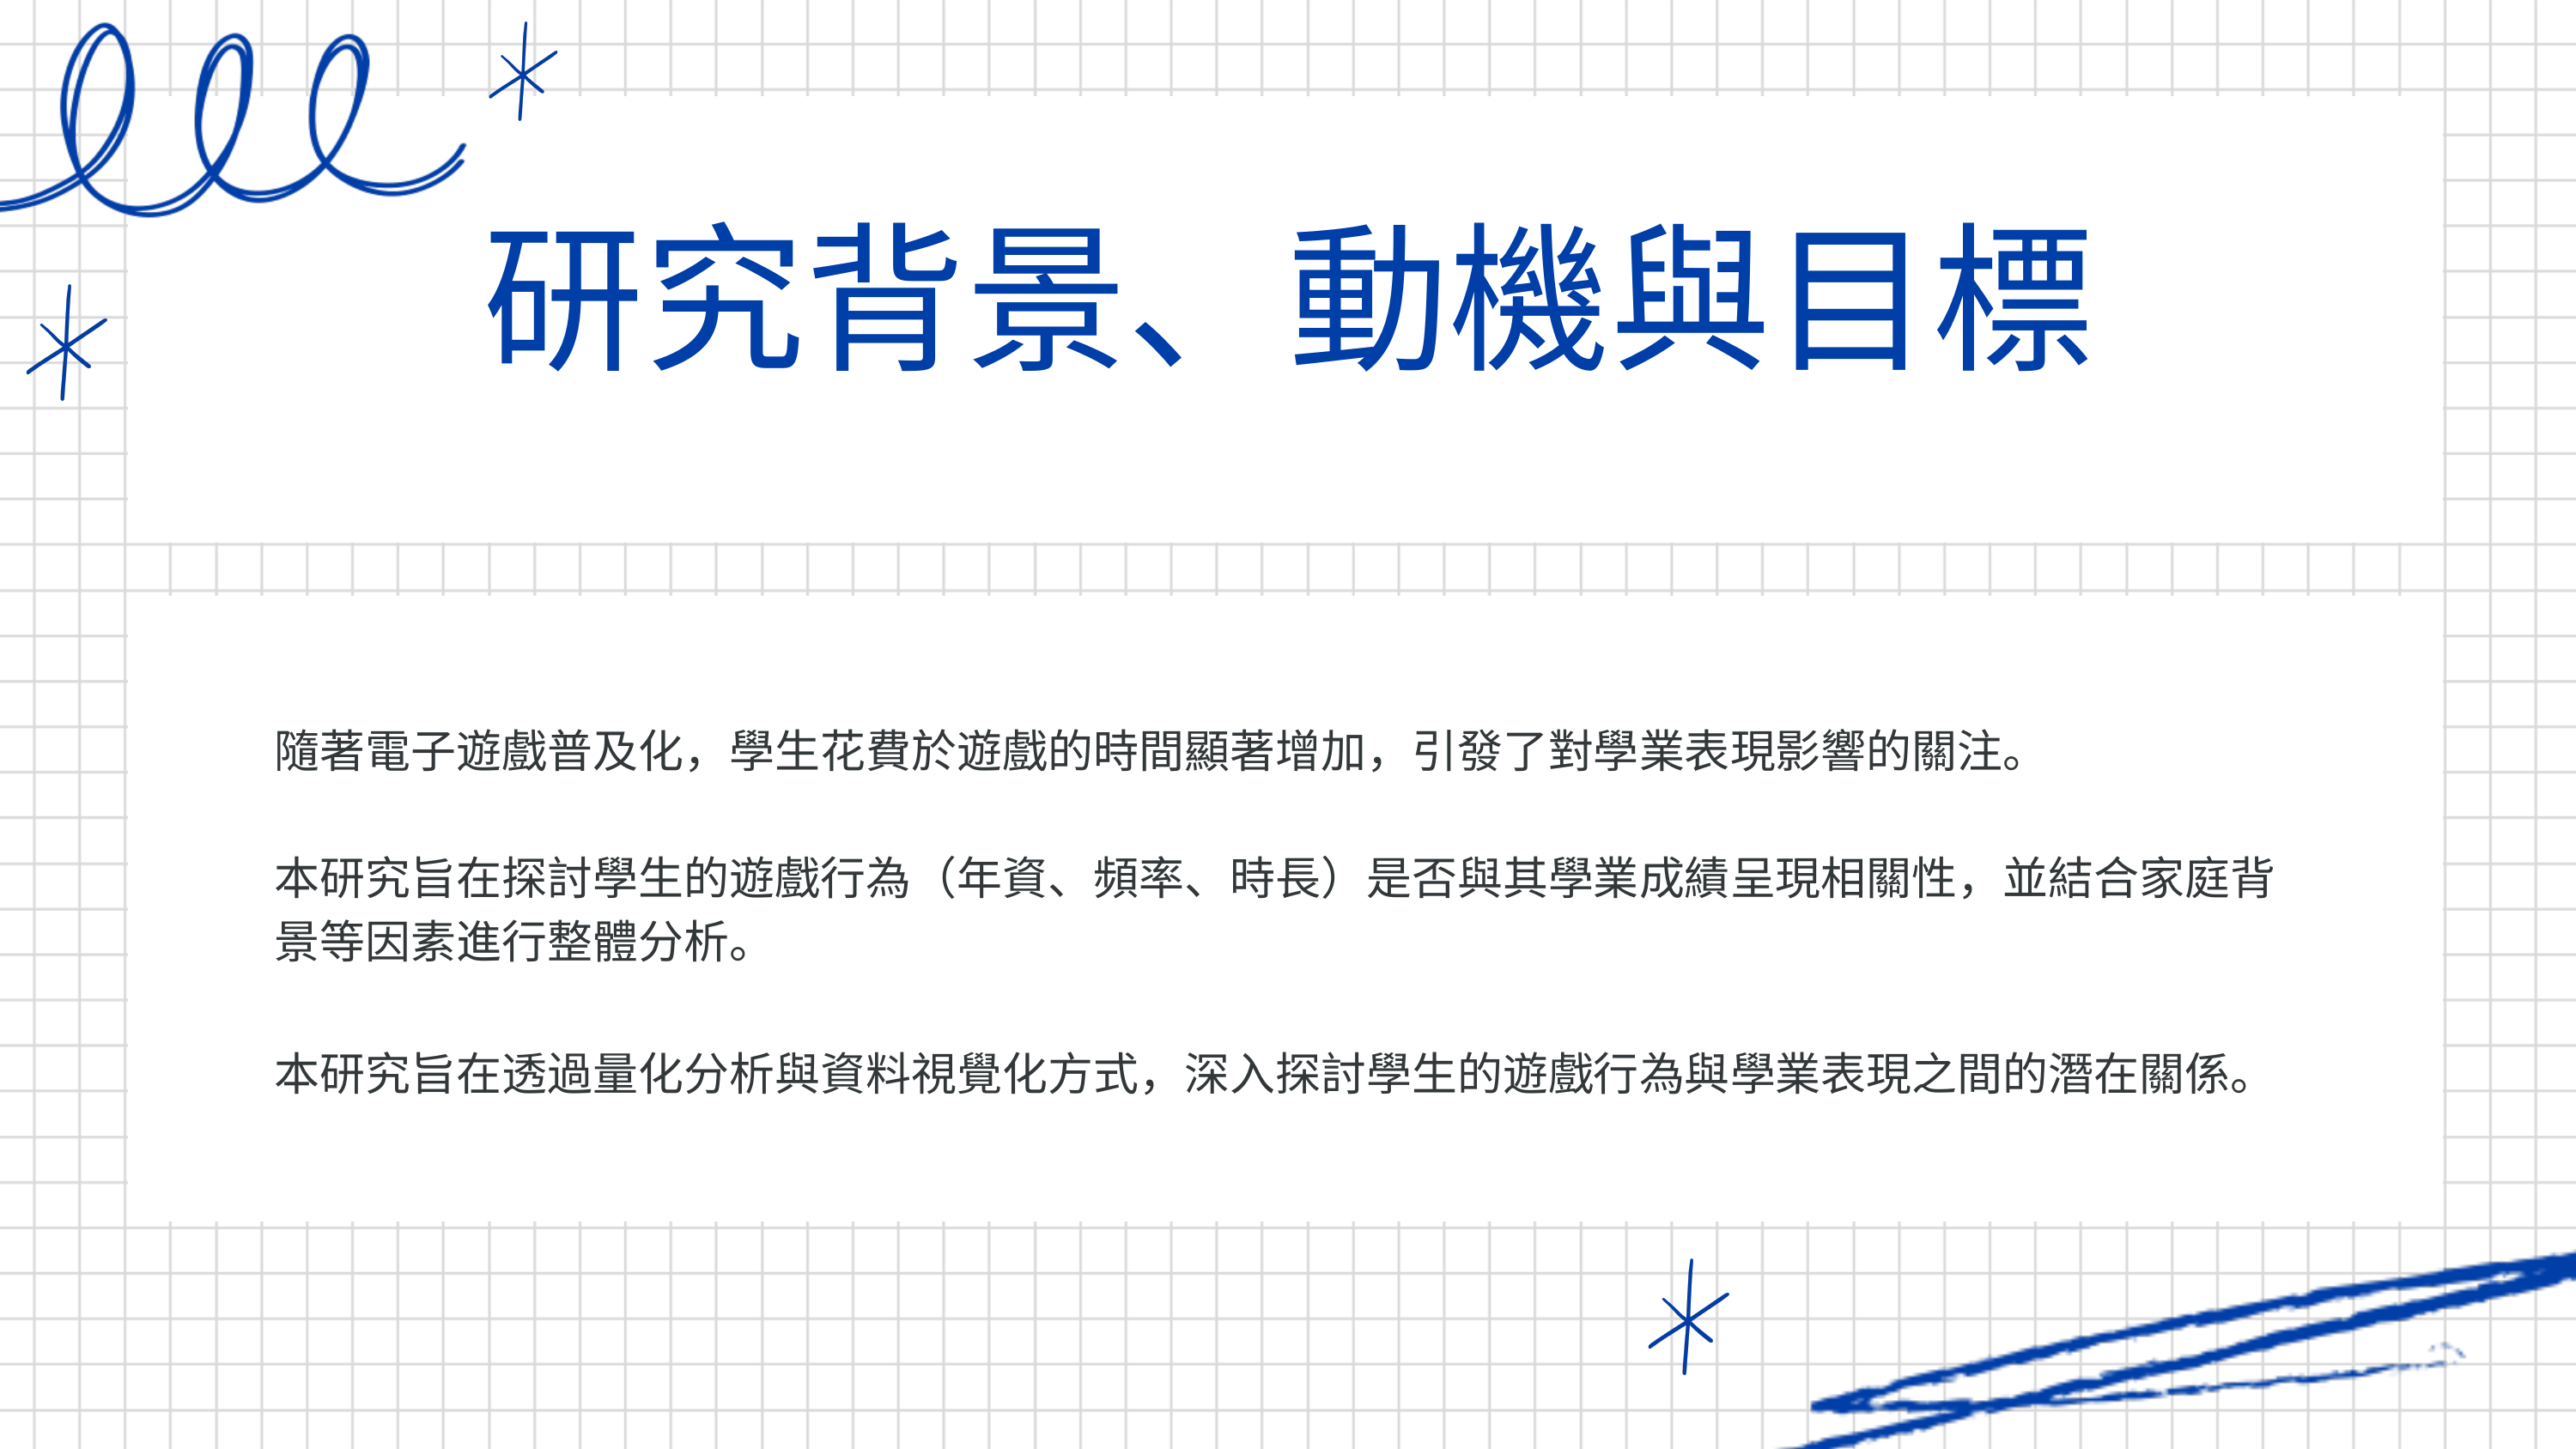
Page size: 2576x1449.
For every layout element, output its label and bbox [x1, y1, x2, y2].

text_box [26, 284, 107, 401]
text_box [127, 95, 2444, 543]
text_box [1688, 1239, 2576, 1449]
text_box [0, 21, 468, 219]
text_box [489, 21, 558, 95]
text_box [127, 595, 2444, 1222]
text_box [0, 0, 2576, 1449]
text_box [1648, 1258, 1729, 1375]
